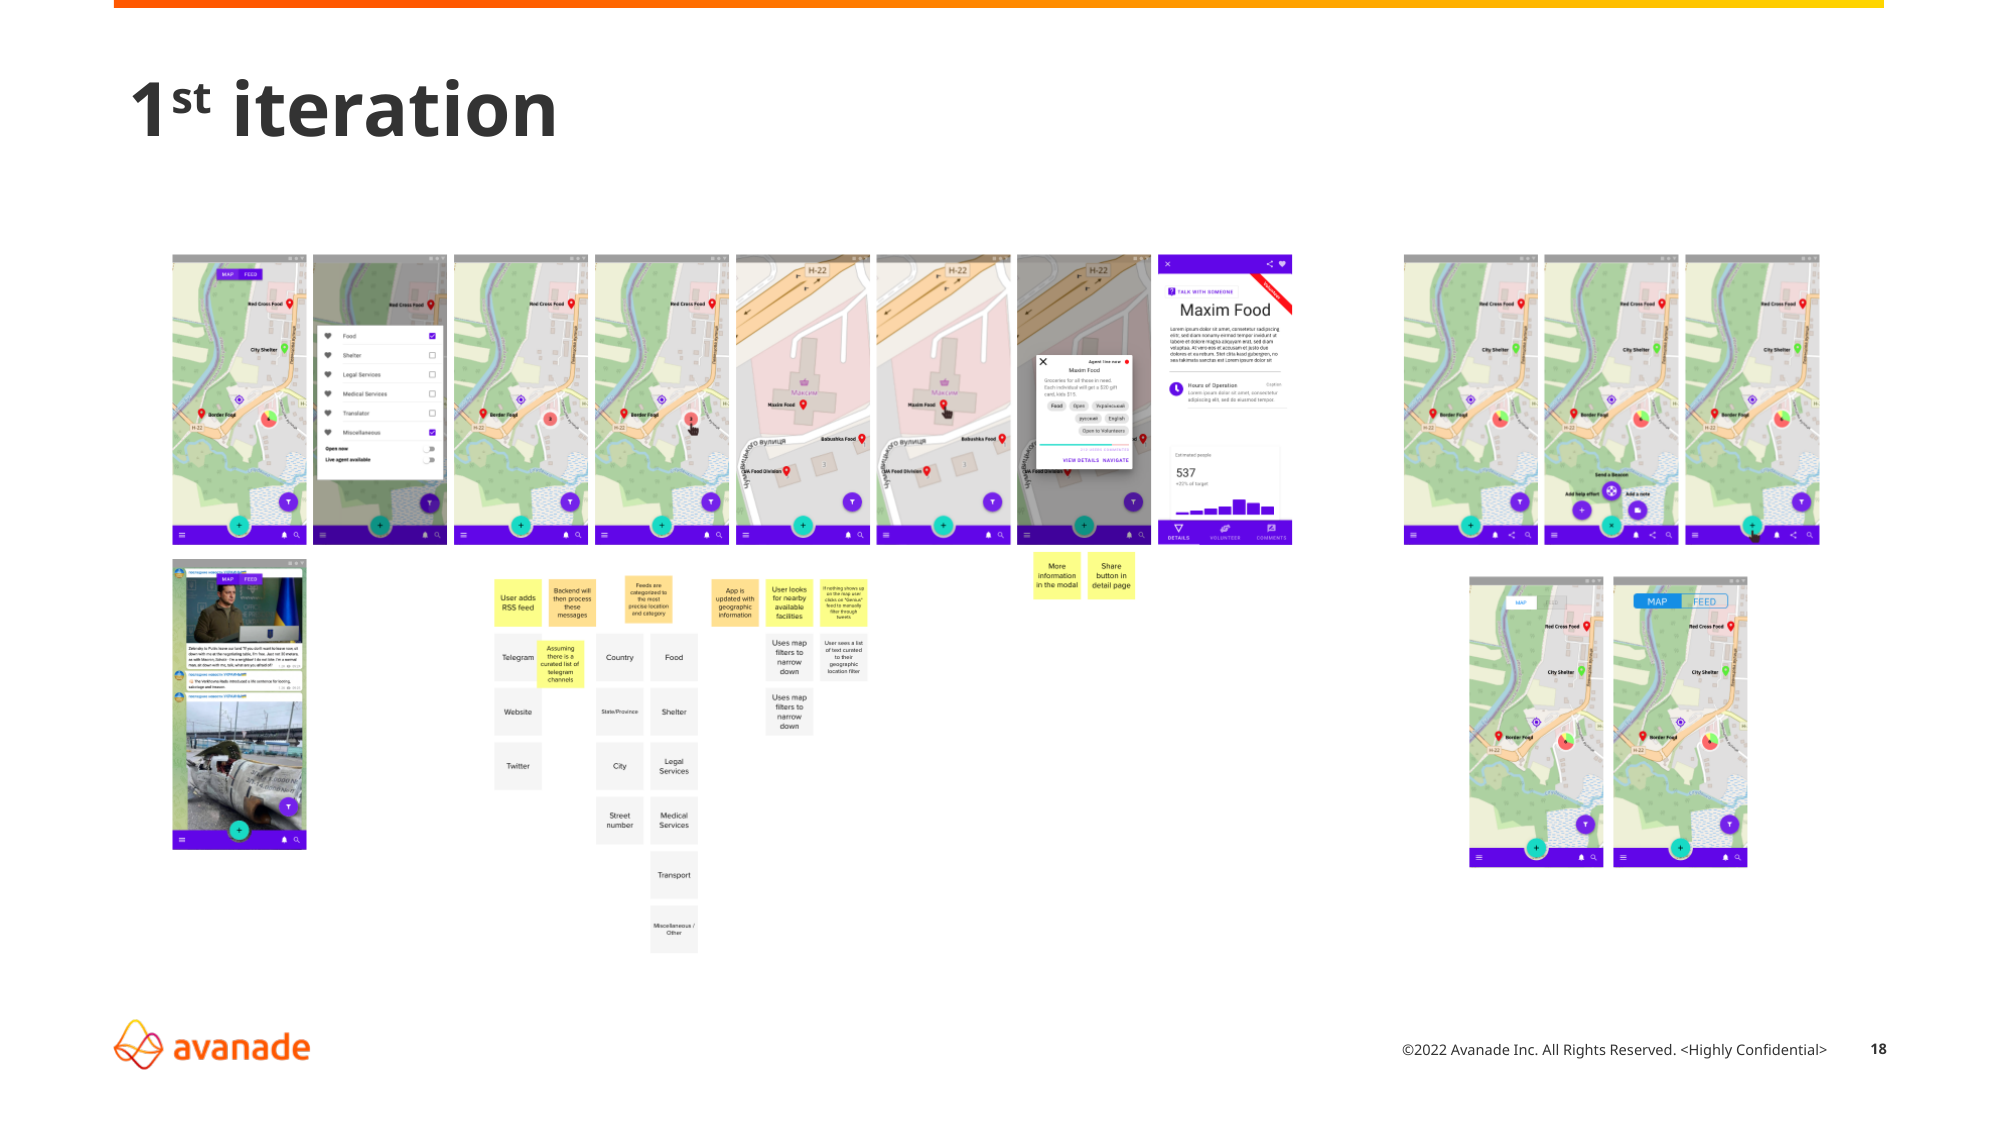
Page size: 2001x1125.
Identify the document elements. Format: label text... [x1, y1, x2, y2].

picture [93, 999, 339, 1090]
title 1st iteration [113, 64, 1883, 228]
picture [167, 249, 1828, 964]
